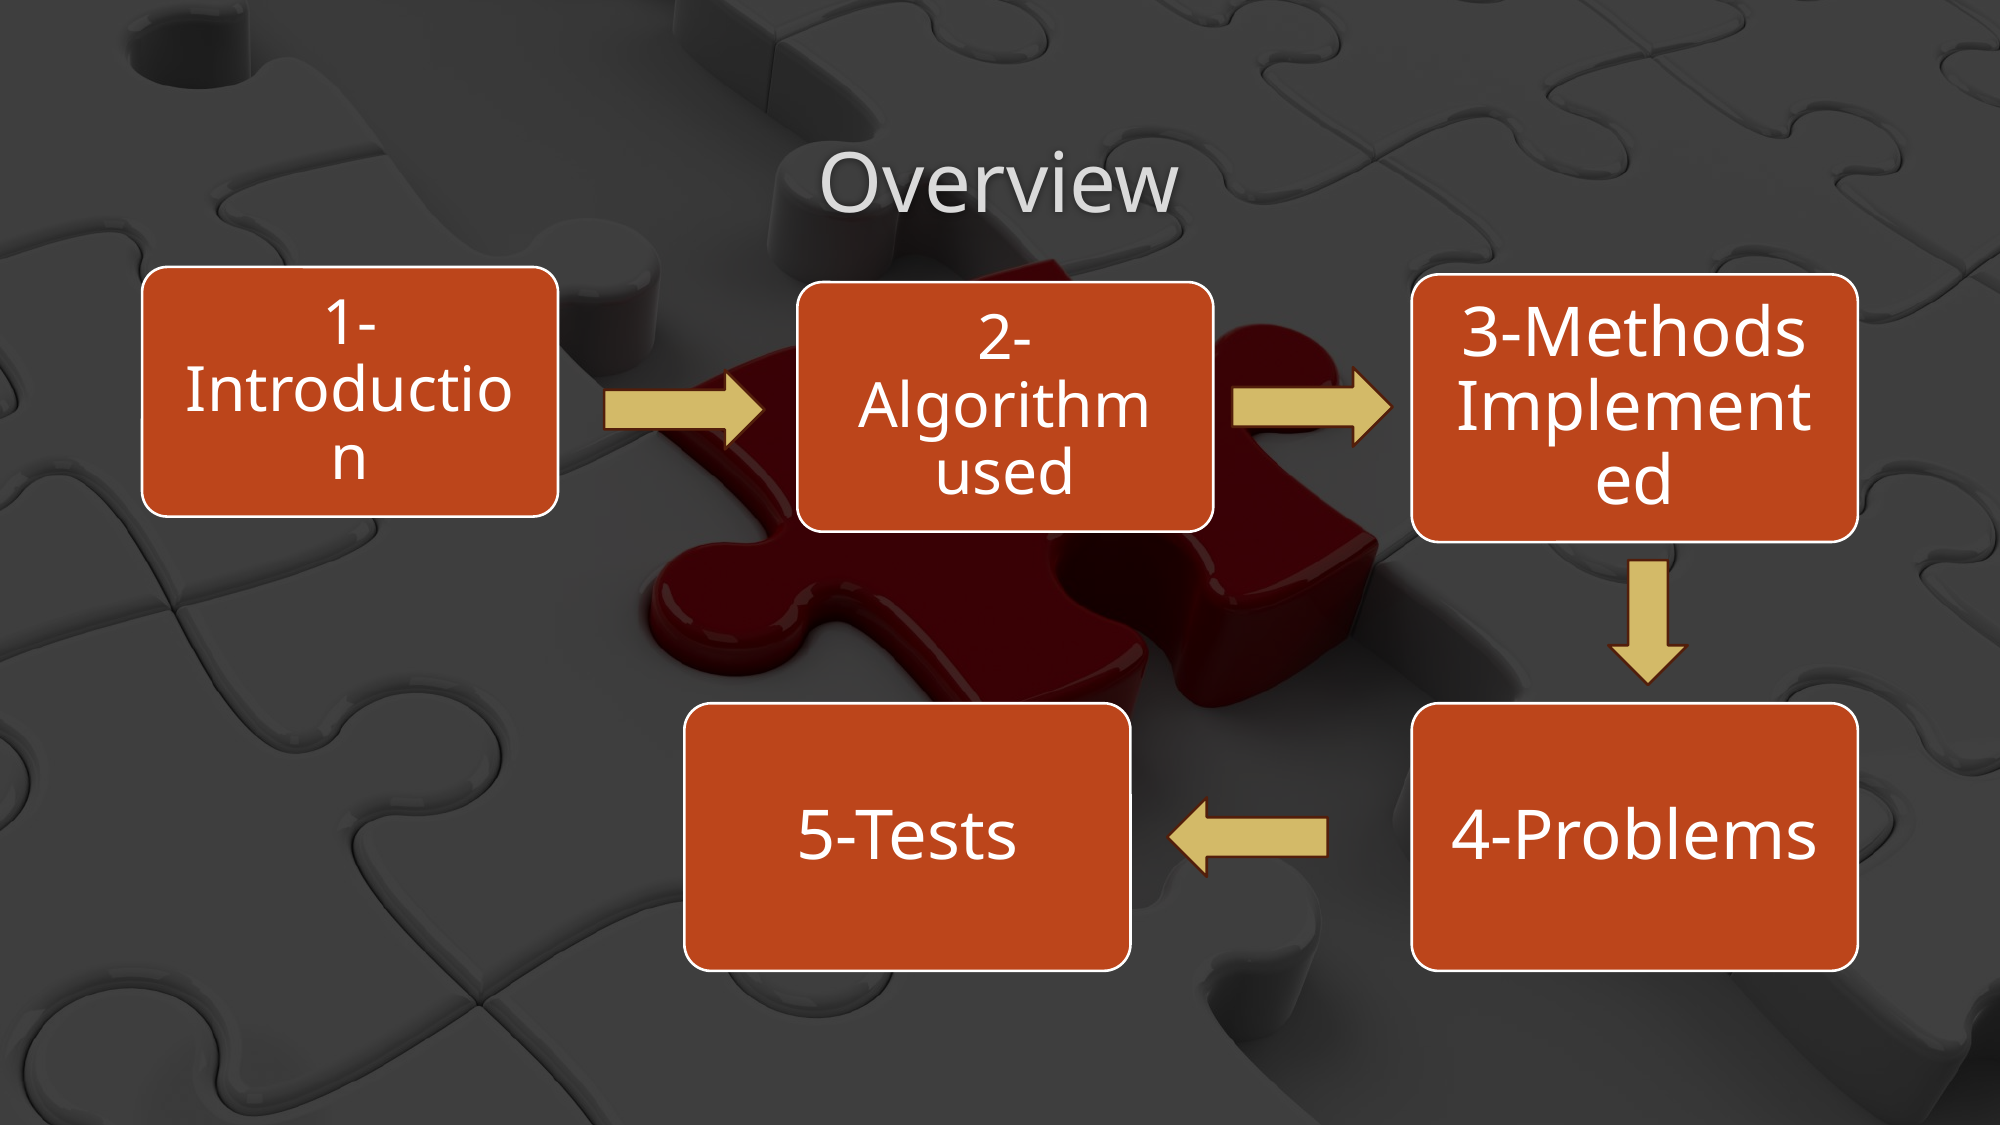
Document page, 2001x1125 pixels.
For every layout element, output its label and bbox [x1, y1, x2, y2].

picture [0, 0, 2000, 1125]
text_box [684, 702, 1131, 972]
text_box [1411, 702, 1859, 972]
text_box [1411, 274, 1859, 543]
text_box [797, 281, 1214, 532]
text_box [141, 266, 559, 517]
